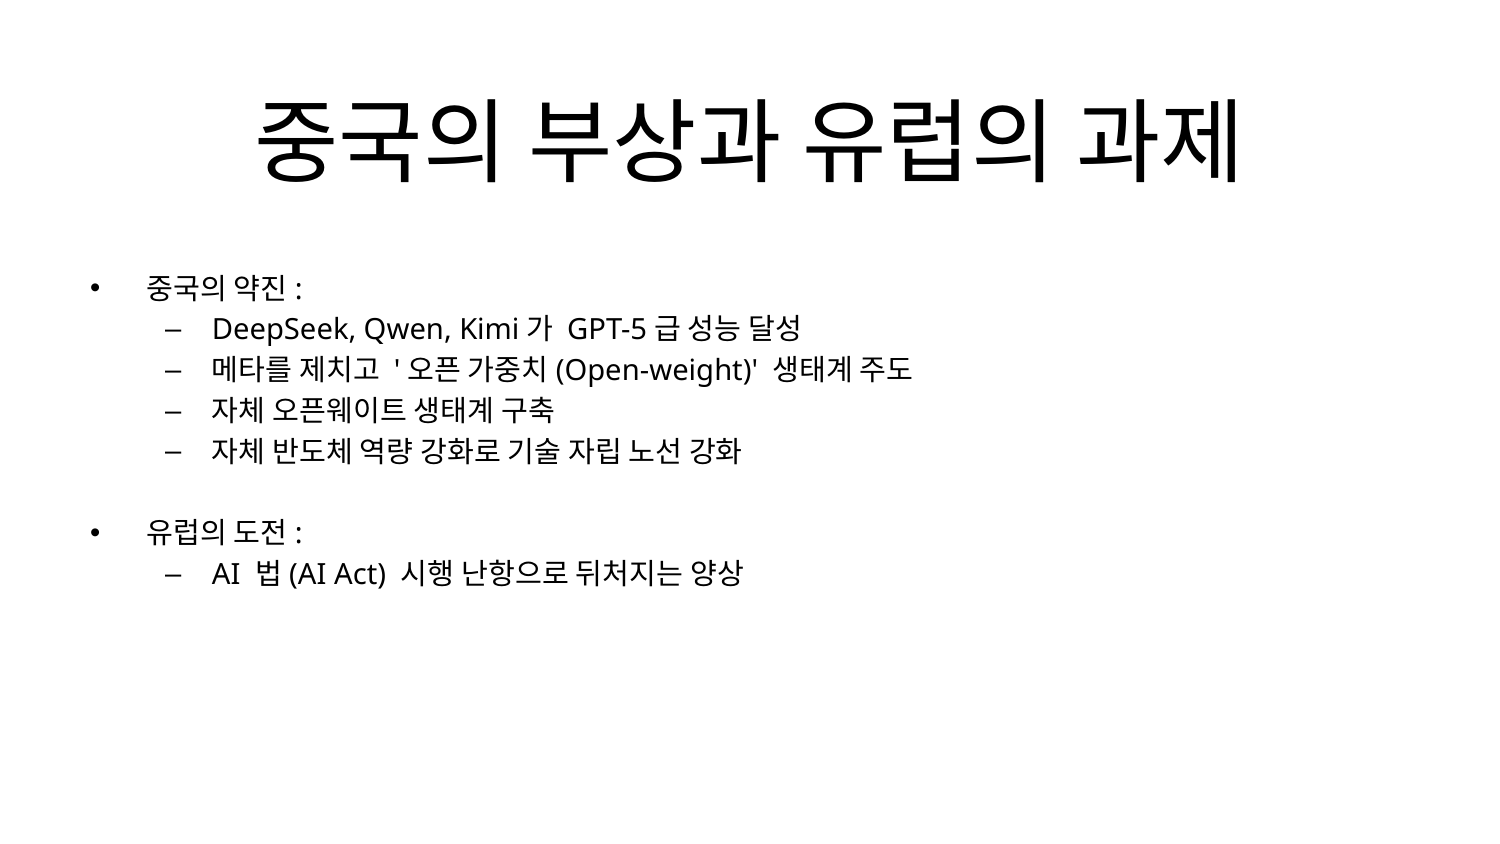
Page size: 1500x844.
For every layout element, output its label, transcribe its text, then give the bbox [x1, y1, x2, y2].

list 중국의 약진: DeepSeek, Qwen, Kimi가 GPT-5급 성능 달성 메타를 제치고 '오픈 가중치(Open-weight)' 생태계 주도 자체 오픈웨이트 생태계 구축 자체 반도체 역량 강화로 기술 자립 노선 강화 유럽의 도전: AI 법(AI Act) 시행 난항으로 뒤처지는 양상 [75, 262, 1425, 844]
title 중국의 부상과 유럽의 과제 [75, 45, 1425, 233]
